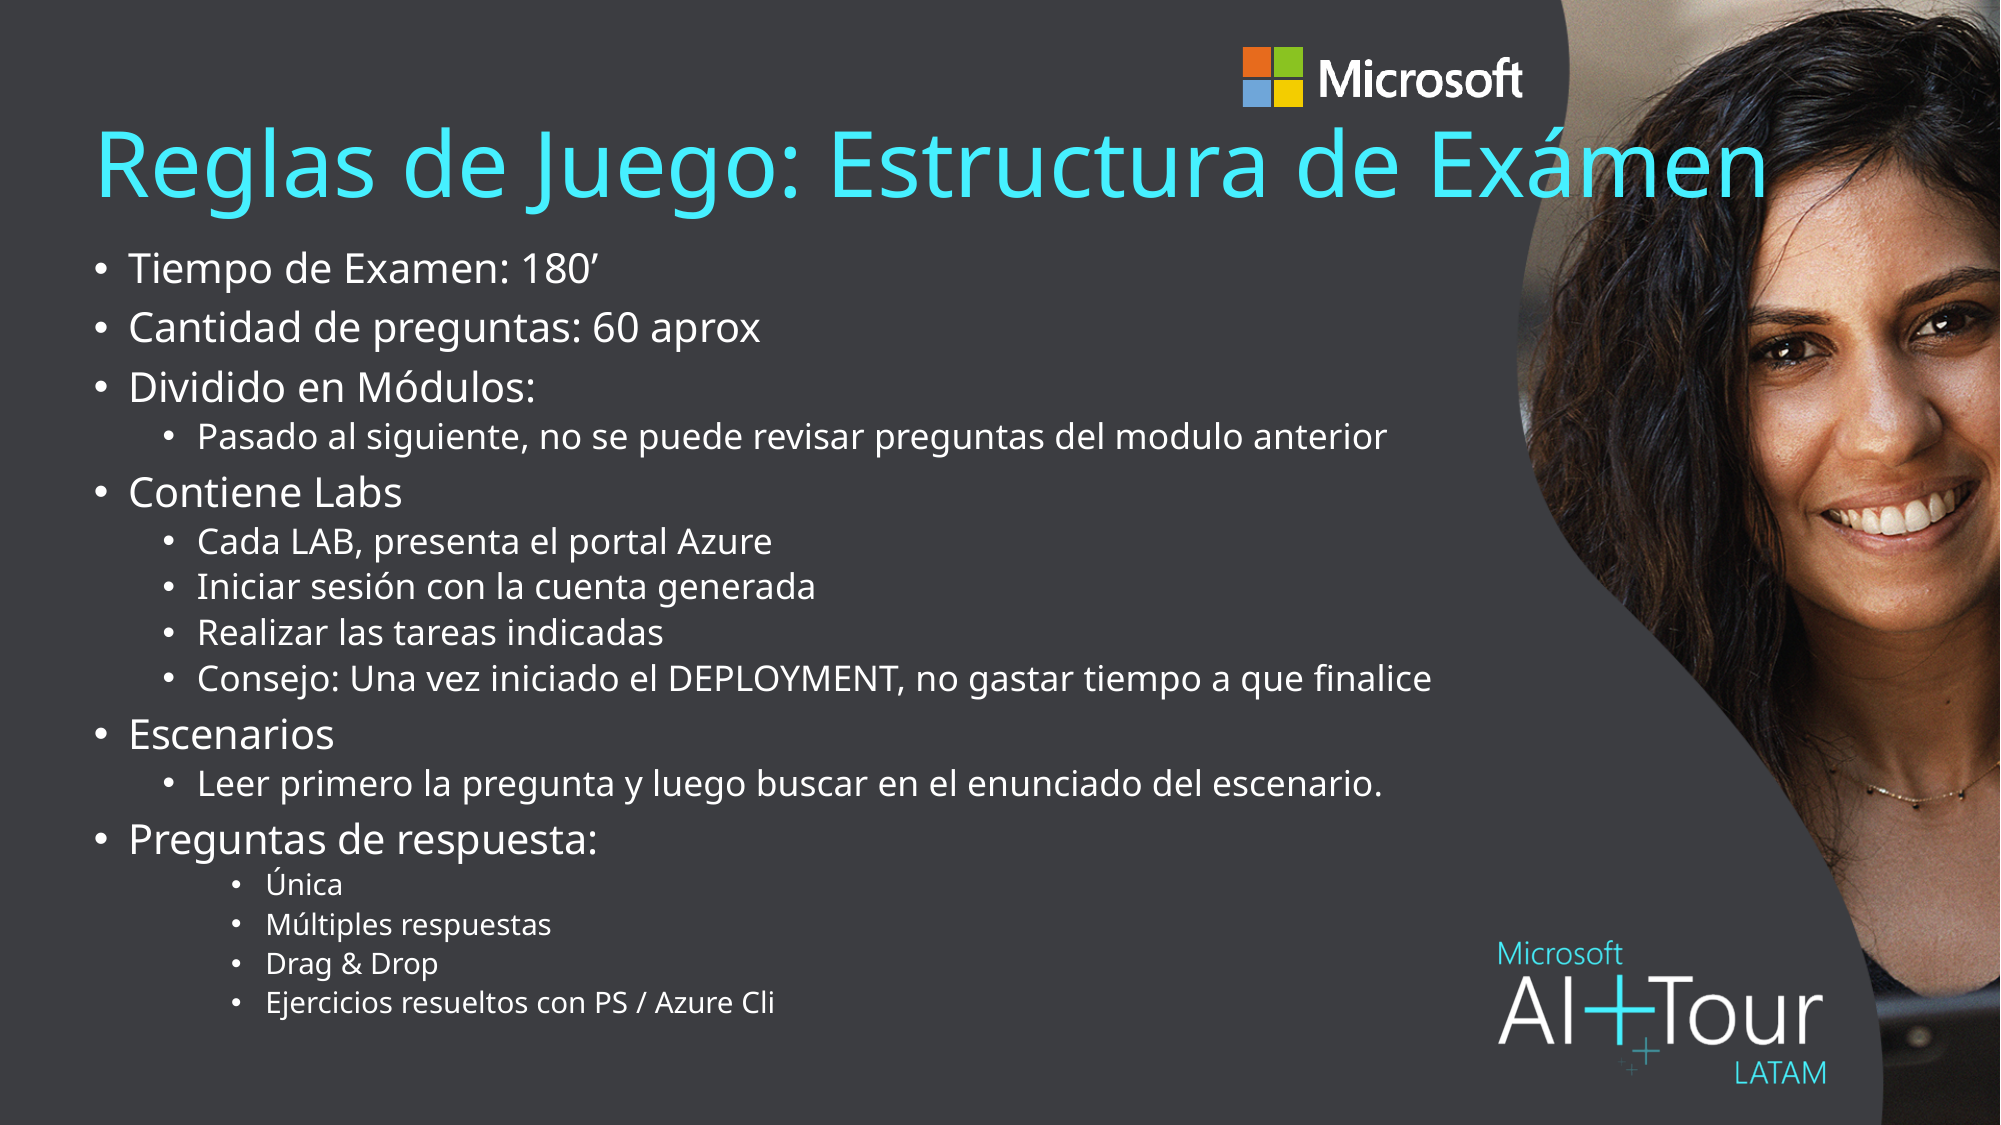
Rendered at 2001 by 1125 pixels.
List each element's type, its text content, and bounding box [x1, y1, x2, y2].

list Tiempo de Examen: 180’ Cantidad de preguntas: 60 aprox Dividido en Módulos: Pasado al siguiente, no se puede revisar preguntas del modulo anterior Contiene Labs Cada LAB, presenta el portal Azure Iniciar sesión con la cuenta generada Realizar las tareas indicadas Consejo: Una vez iniciado el DEPLOYMENT, no gastar tiempo a que finalice Escenarios Leer primero la pregunta y luego buscar en el enunciado del escenario. Preguntas de respuesta: Única Múltiples respuestas Drag & Drop Ejercicios resueltos con PS / Azure Cli [78, 240, 1804, 1030]
title Reglas de Juego: Estructura de Exámen [78, 95, 1804, 240]
picture [0, 0, 2000, 1125]
